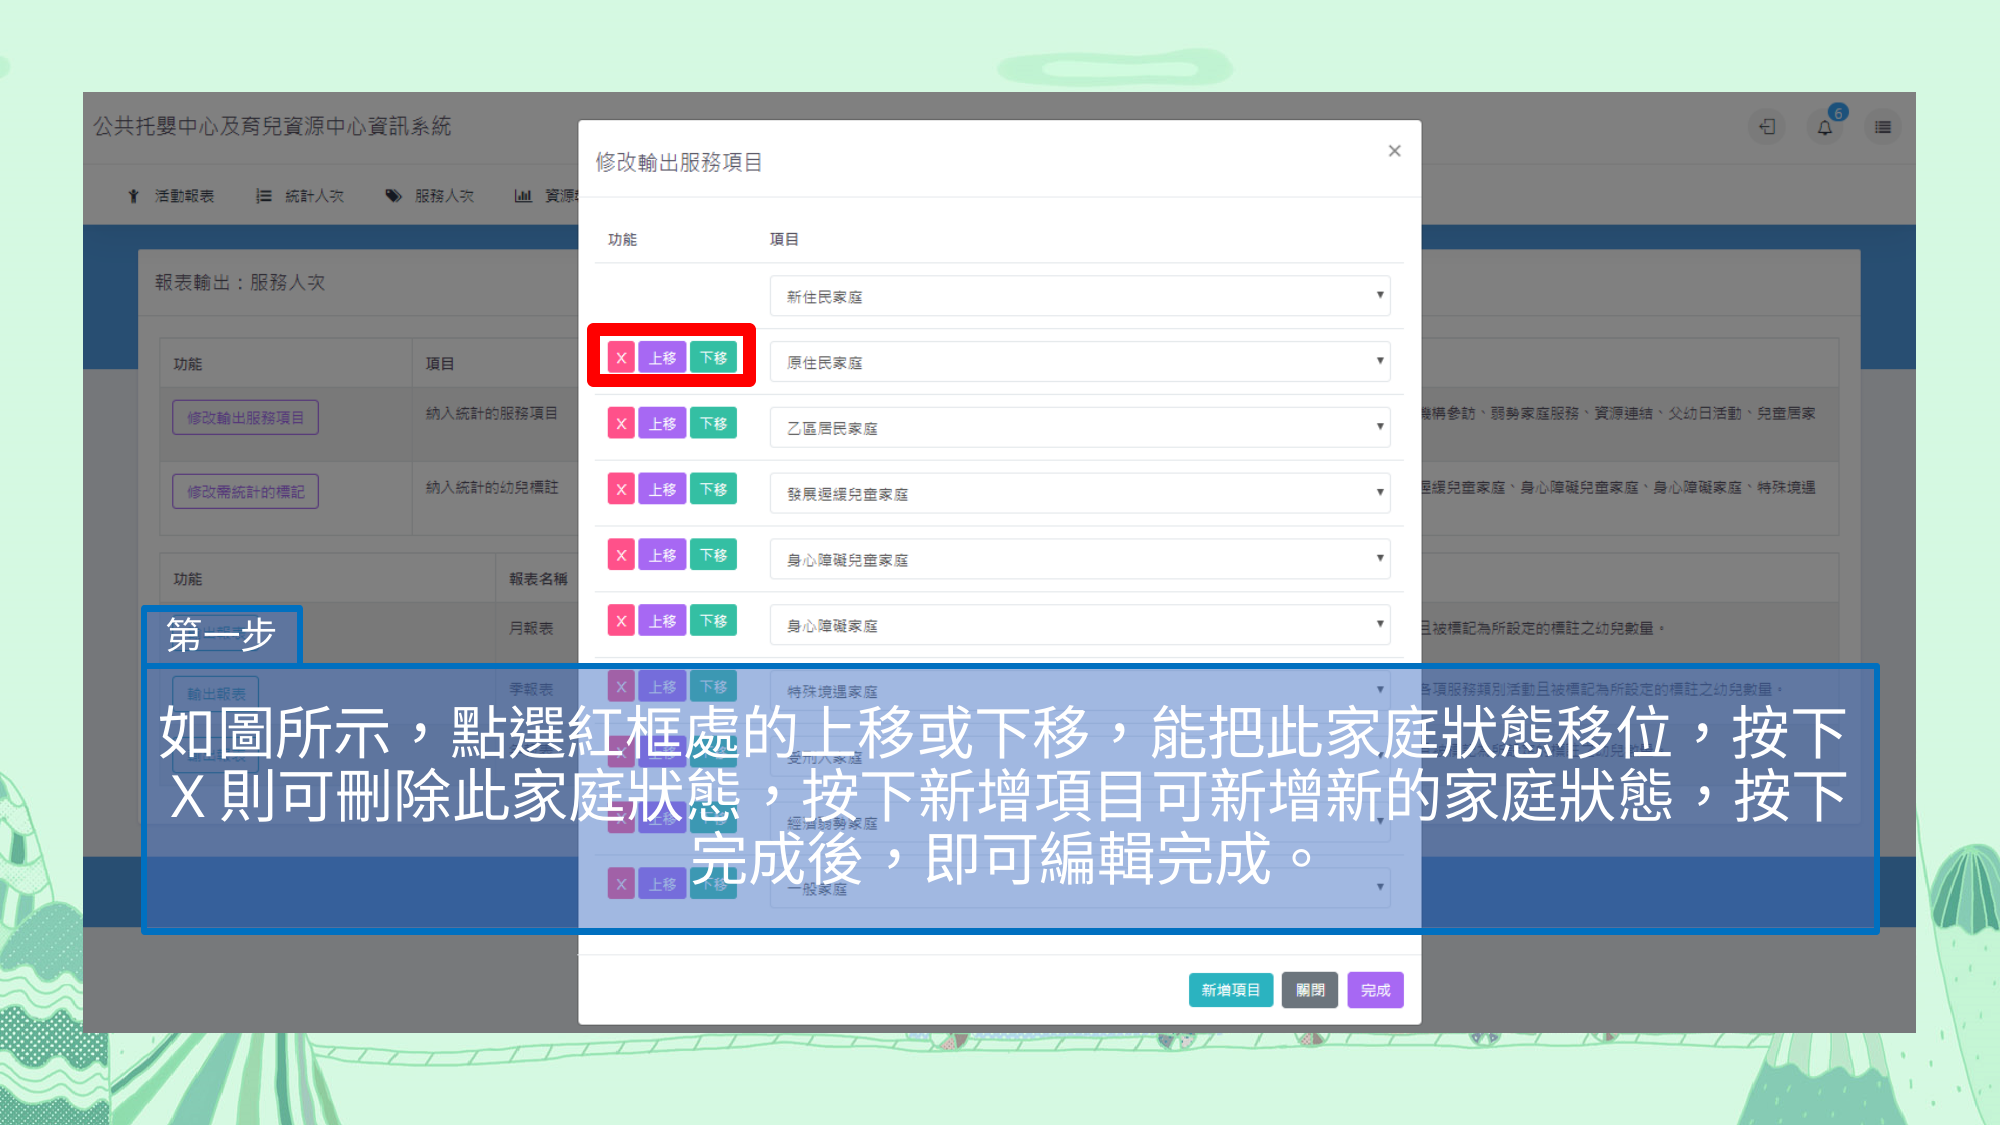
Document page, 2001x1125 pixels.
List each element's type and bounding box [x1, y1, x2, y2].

text_box [0, 0, 2000, 1125]
text_box [143, 608, 1877, 932]
picture [83, 92, 1916, 1033]
